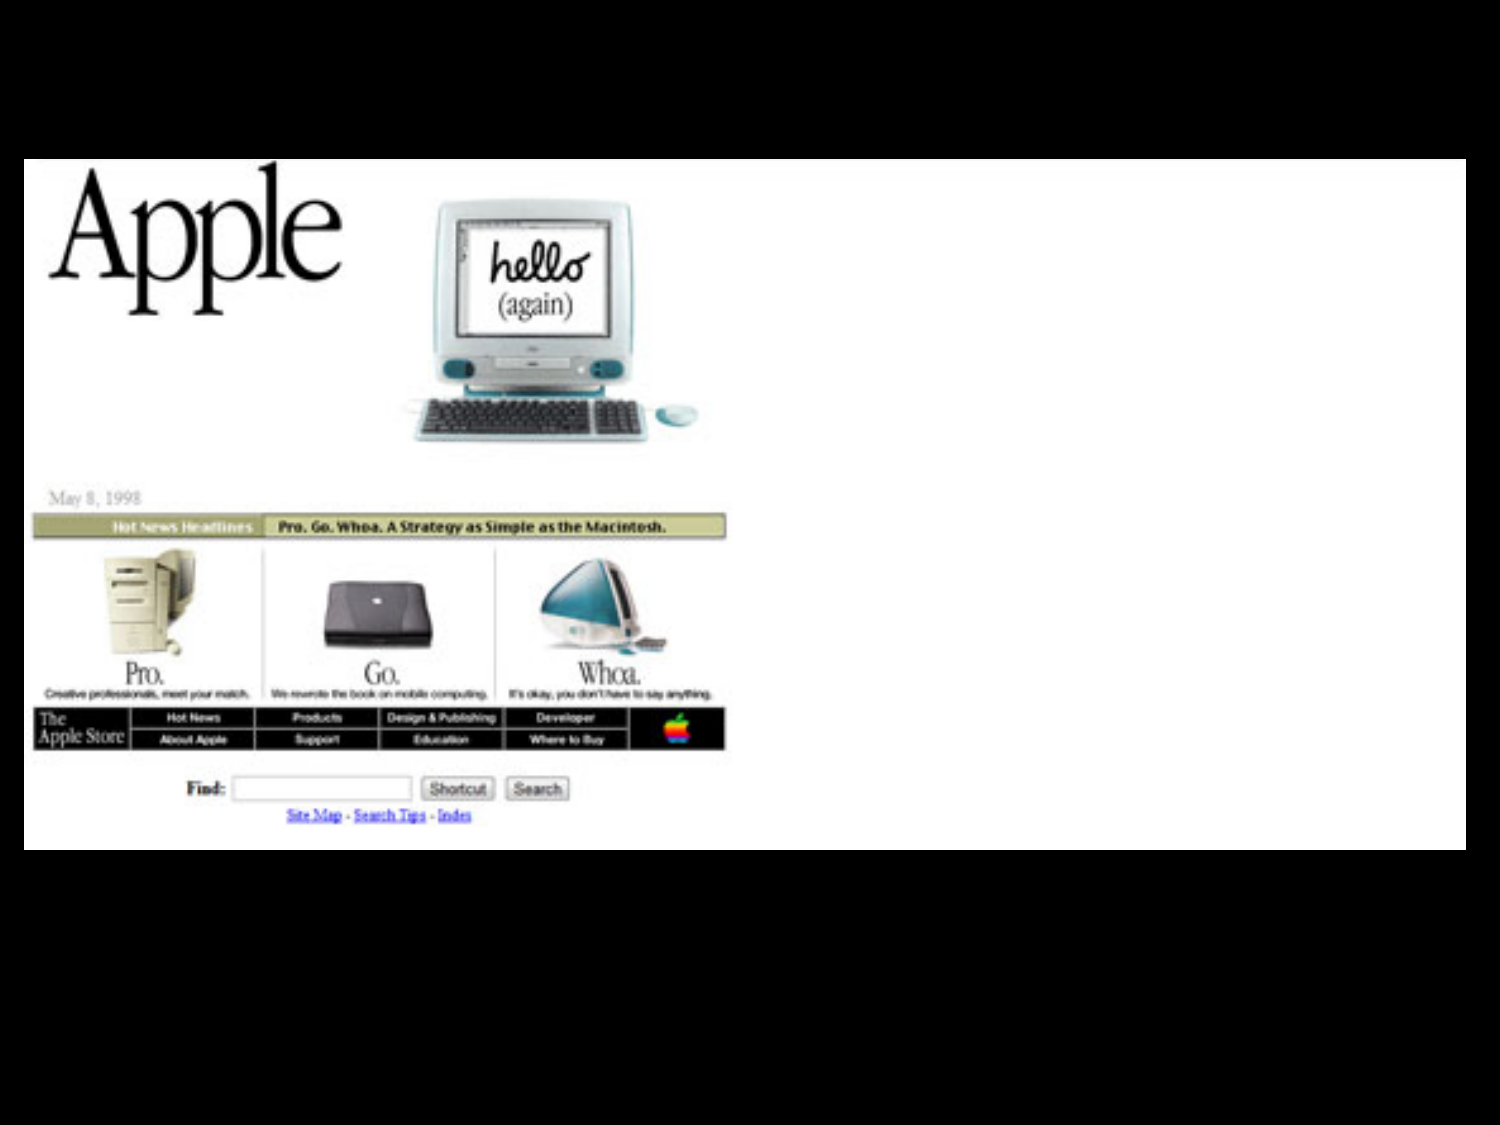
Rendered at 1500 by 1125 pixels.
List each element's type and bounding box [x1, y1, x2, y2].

picture [24, 159, 1467, 851]
